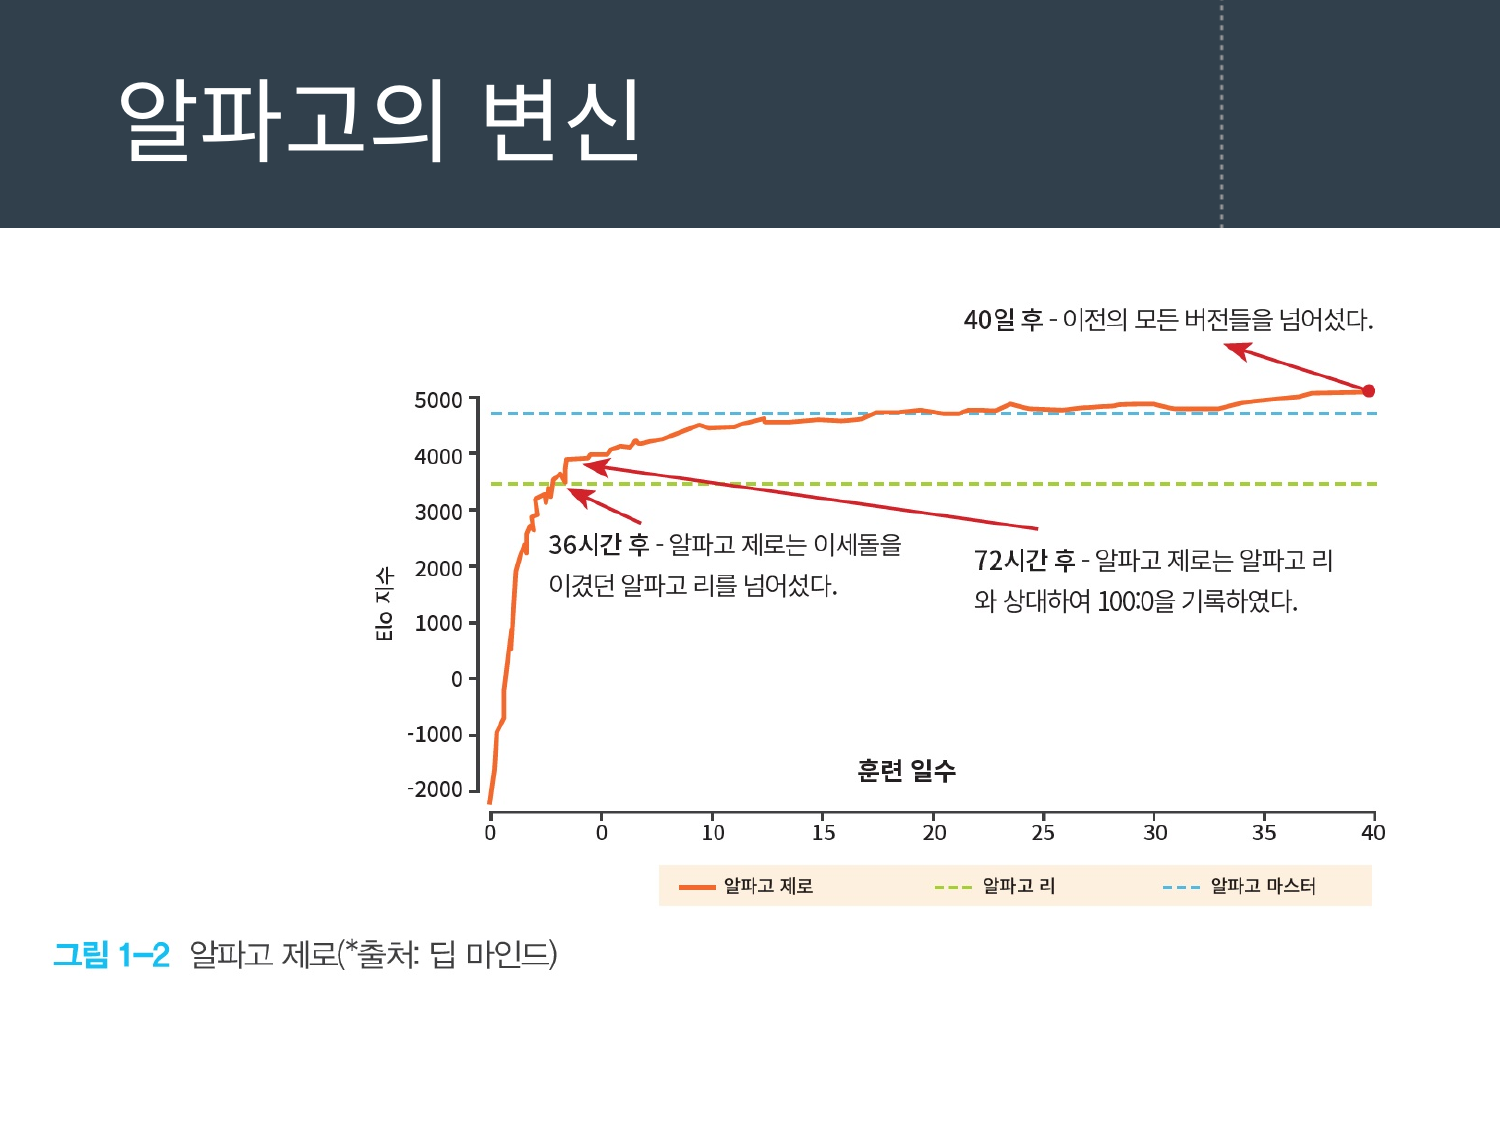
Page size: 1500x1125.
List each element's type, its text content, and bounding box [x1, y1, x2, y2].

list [47, 301, 1386, 976]
title 알파고의 변신 [100, 37, 1438, 200]
picture [0, 0, 1500, 228]
